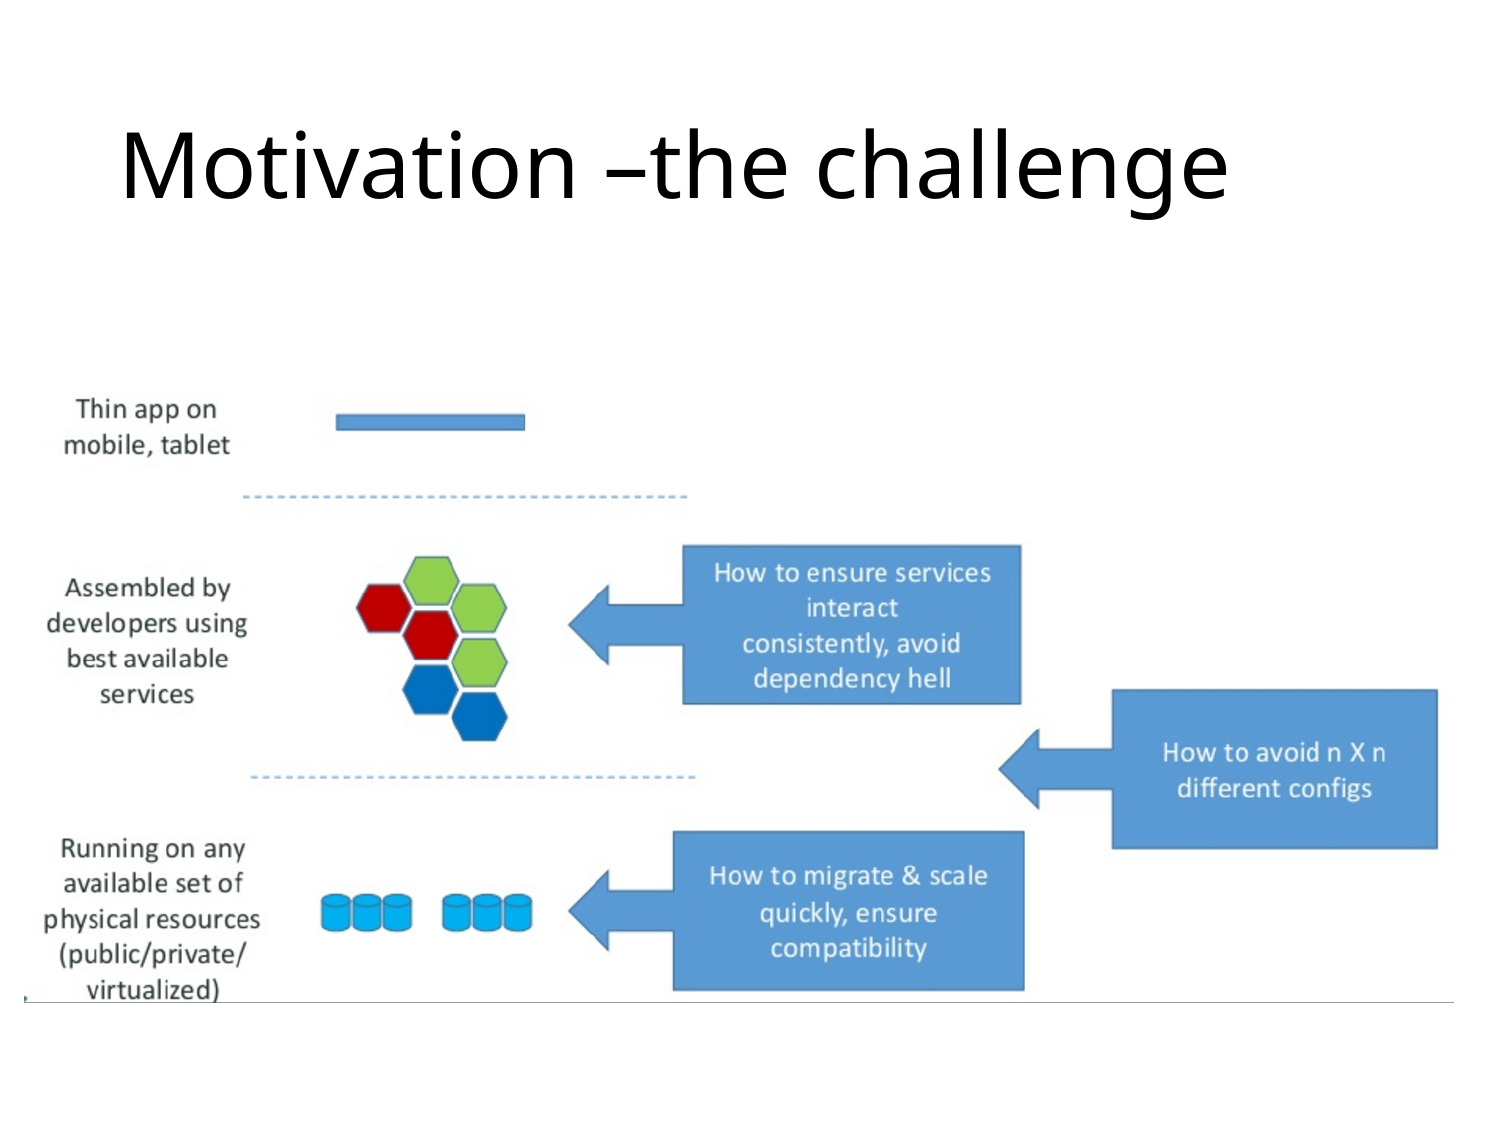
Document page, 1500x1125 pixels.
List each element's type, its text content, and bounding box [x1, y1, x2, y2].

title Motivation –the challenge [103, 59, 1397, 278]
picture [24, 387, 1454, 1004]
